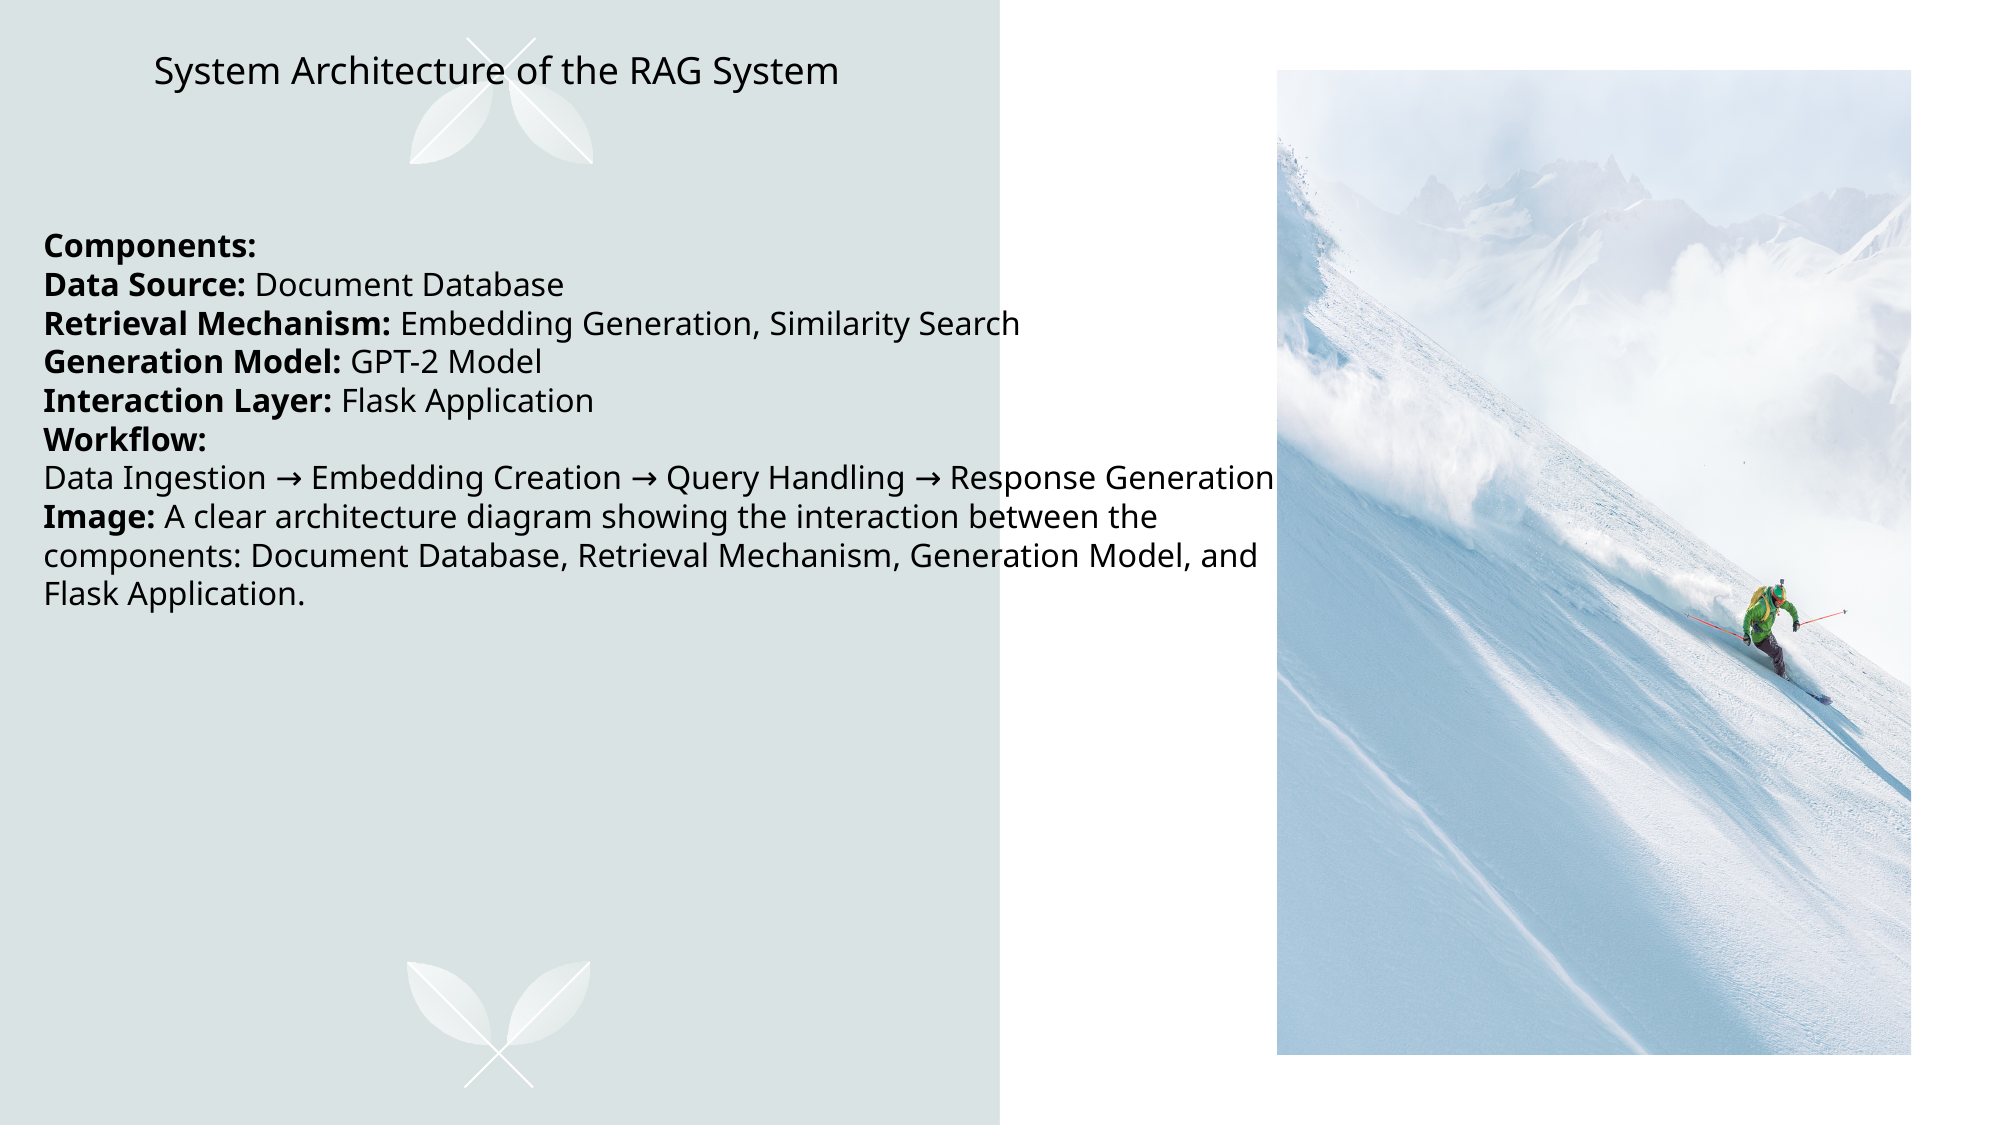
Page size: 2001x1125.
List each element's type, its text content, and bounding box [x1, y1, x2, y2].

text_box System Architecture of the RAG System [139, 40, 1140, 100]
title Components: Data Source: Document Database Retrieval Mechanism: Embedding Generation, Similarity Search Generation Model: GPT-2 Model Interaction Layer: Flask Application Workflow: Data Ingestion → Embedding Creation → Query Handling → Response Generation Image: A clear architecture diagram showing the interaction between the components: Document Database, Retrieval Mechanism, Generation Model, and Flask Application. [28, 160, 1276, 639]
picture [1276, 70, 1912, 1055]
